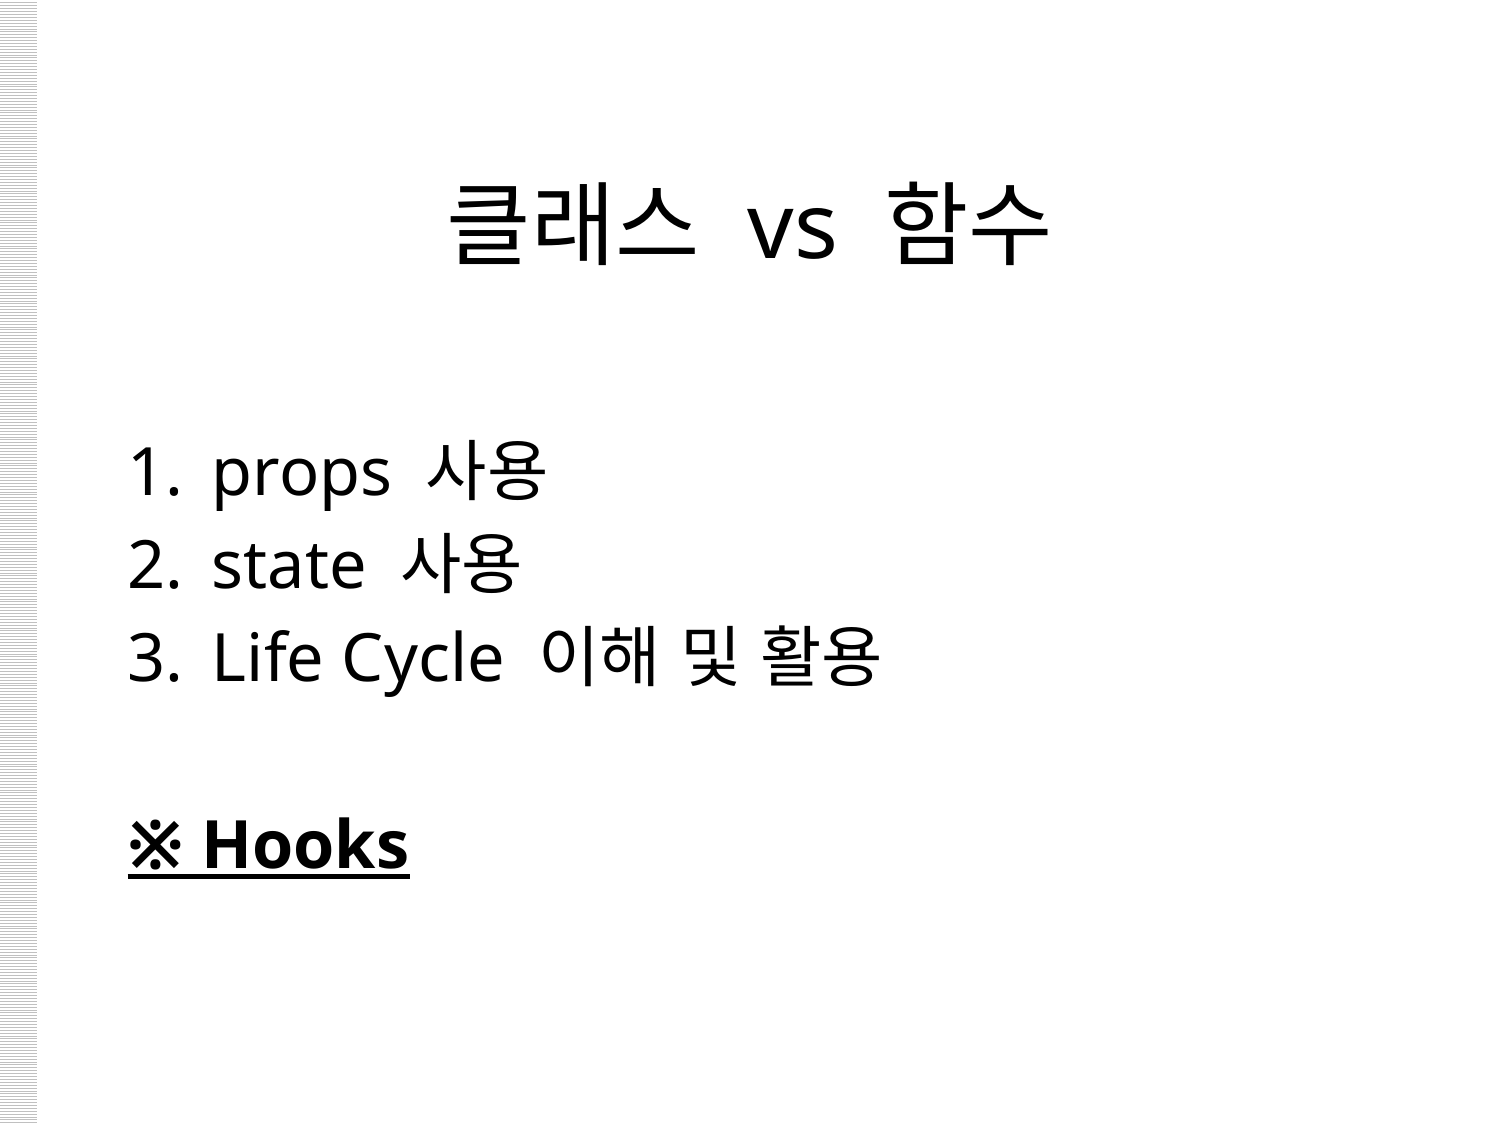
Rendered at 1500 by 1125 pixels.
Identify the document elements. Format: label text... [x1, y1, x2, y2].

subtitle props 사용 state 사용 Life Cycle 이해 및 활용 ※ Hooks [112, 420, 1388, 1047]
title 클래스 vs 함수 [112, 101, 1388, 343]
